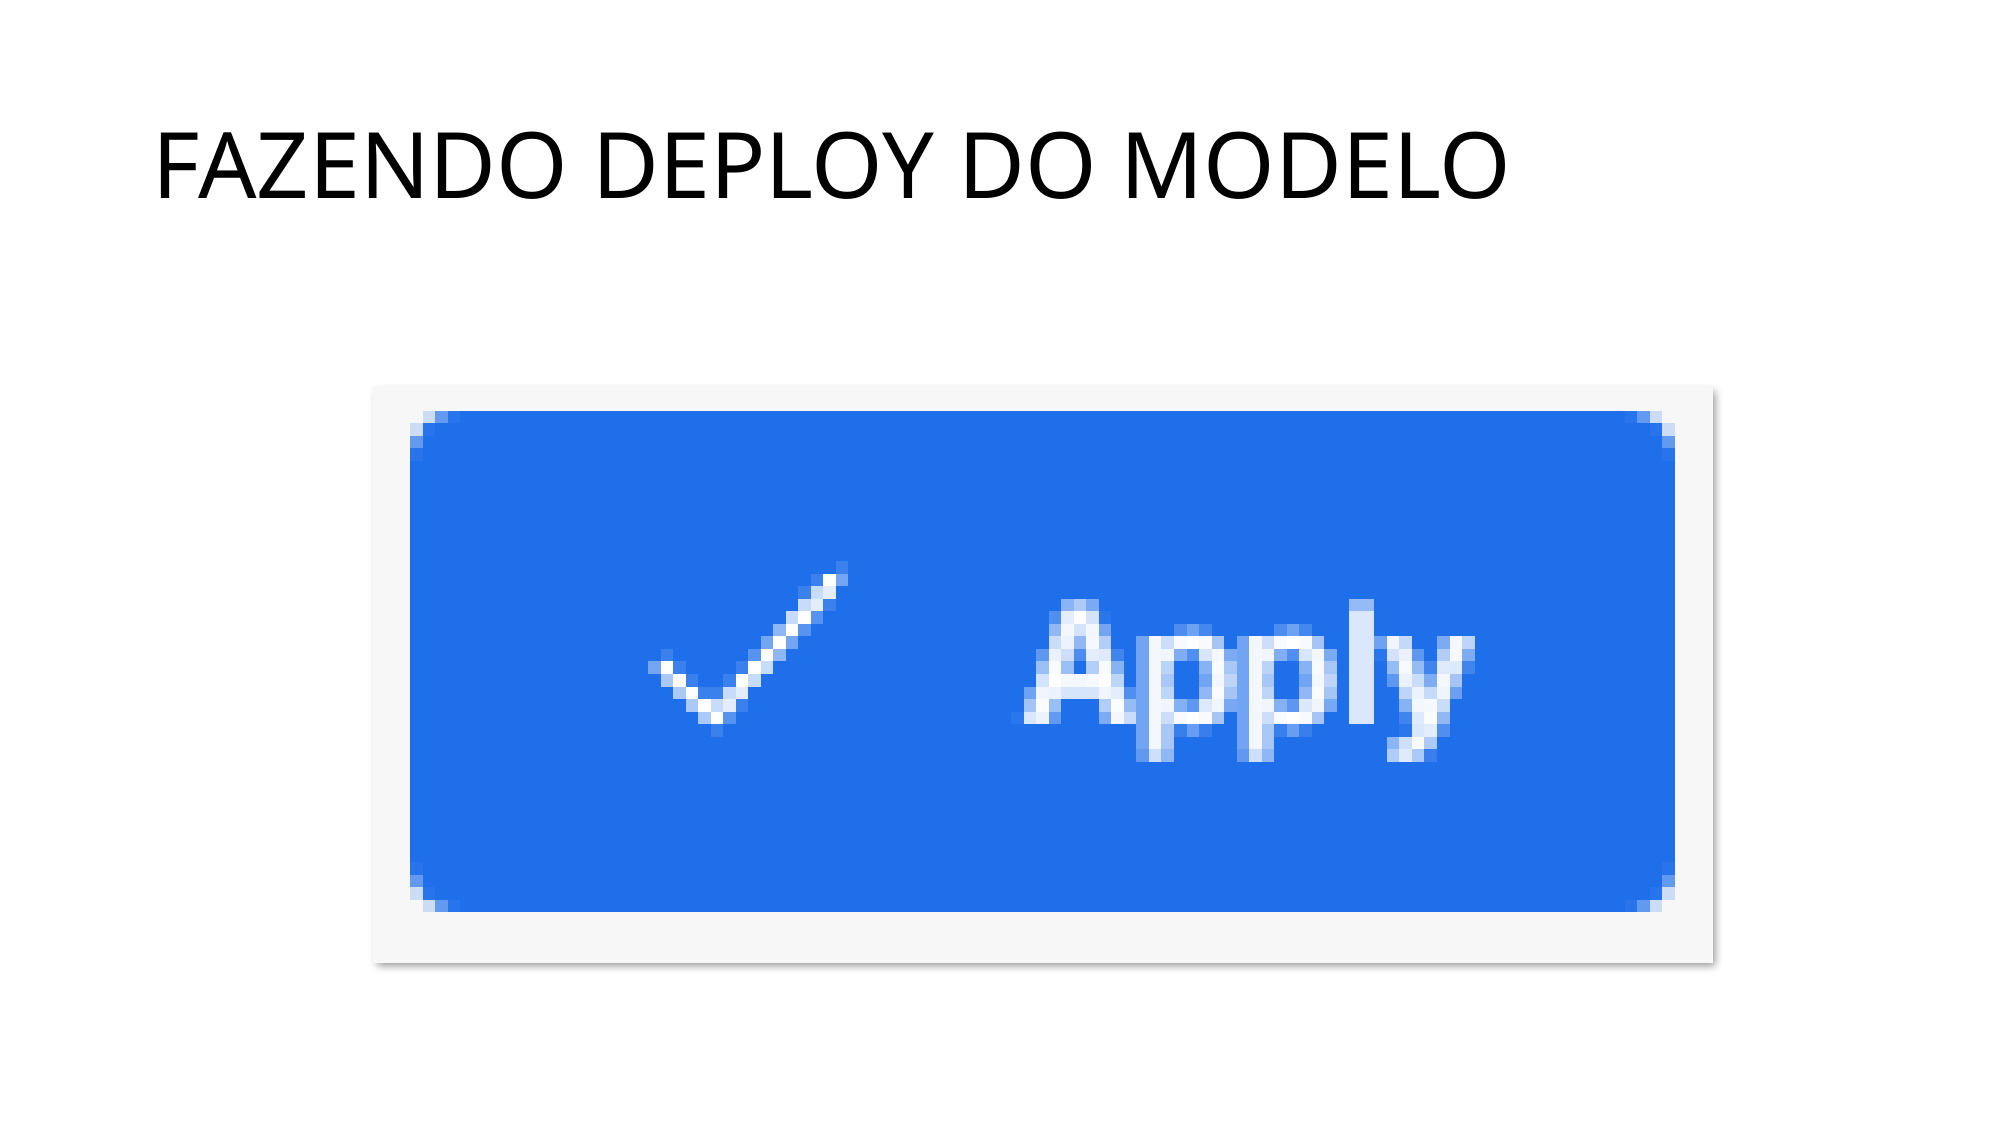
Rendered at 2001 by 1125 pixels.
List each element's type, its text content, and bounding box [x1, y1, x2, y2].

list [373, 387, 1713, 963]
title FAZENDO DEPLOY DO MODELO [137, 59, 1863, 278]
